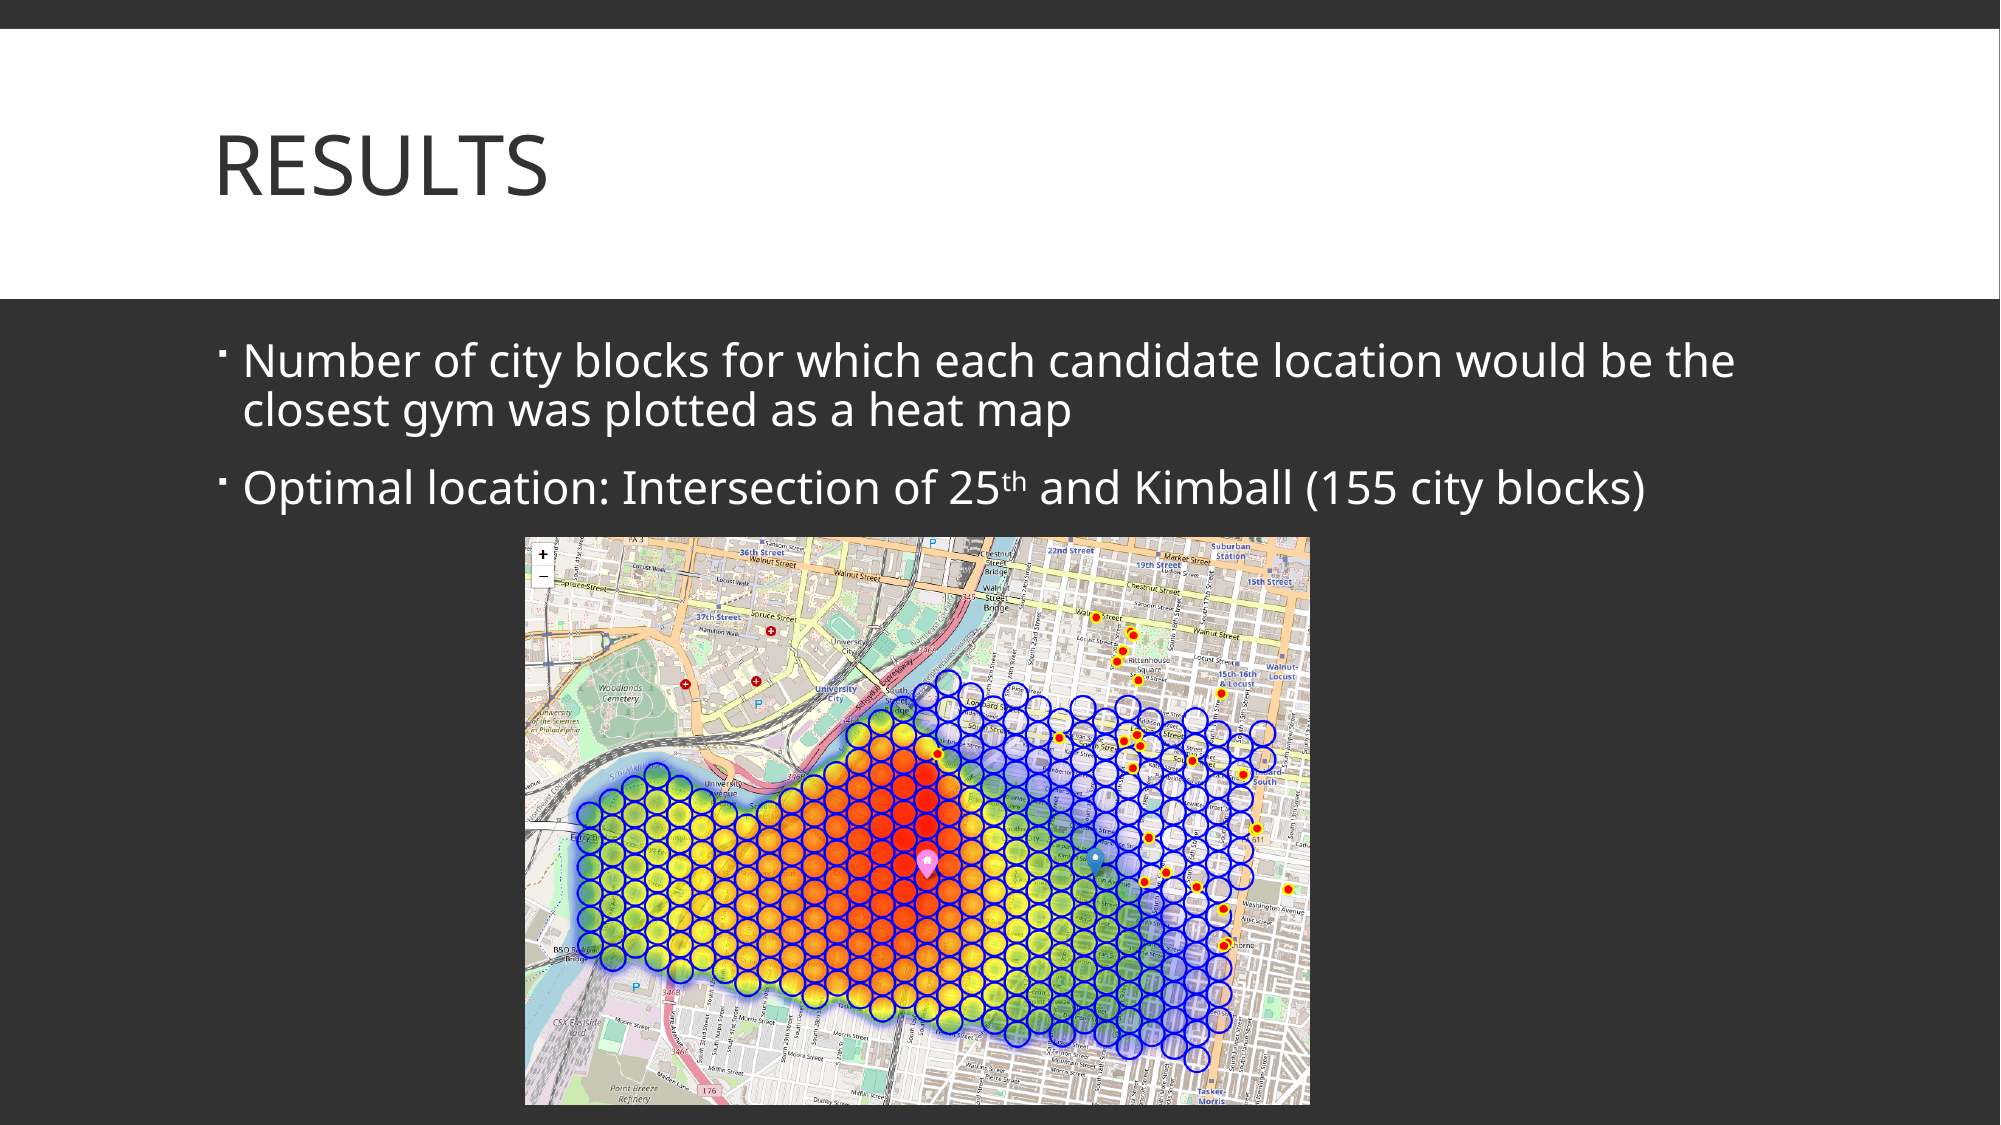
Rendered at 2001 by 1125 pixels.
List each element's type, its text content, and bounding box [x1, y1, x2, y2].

picture [525, 537, 1310, 1105]
list Number of city blocks for which each candidate location would be the closest gym was plotted as a heat map Optimal location: Intersection of 25th and Kimball (155 city blocks) [197, 329, 1803, 1020]
title Results [197, 46, 1803, 295]
